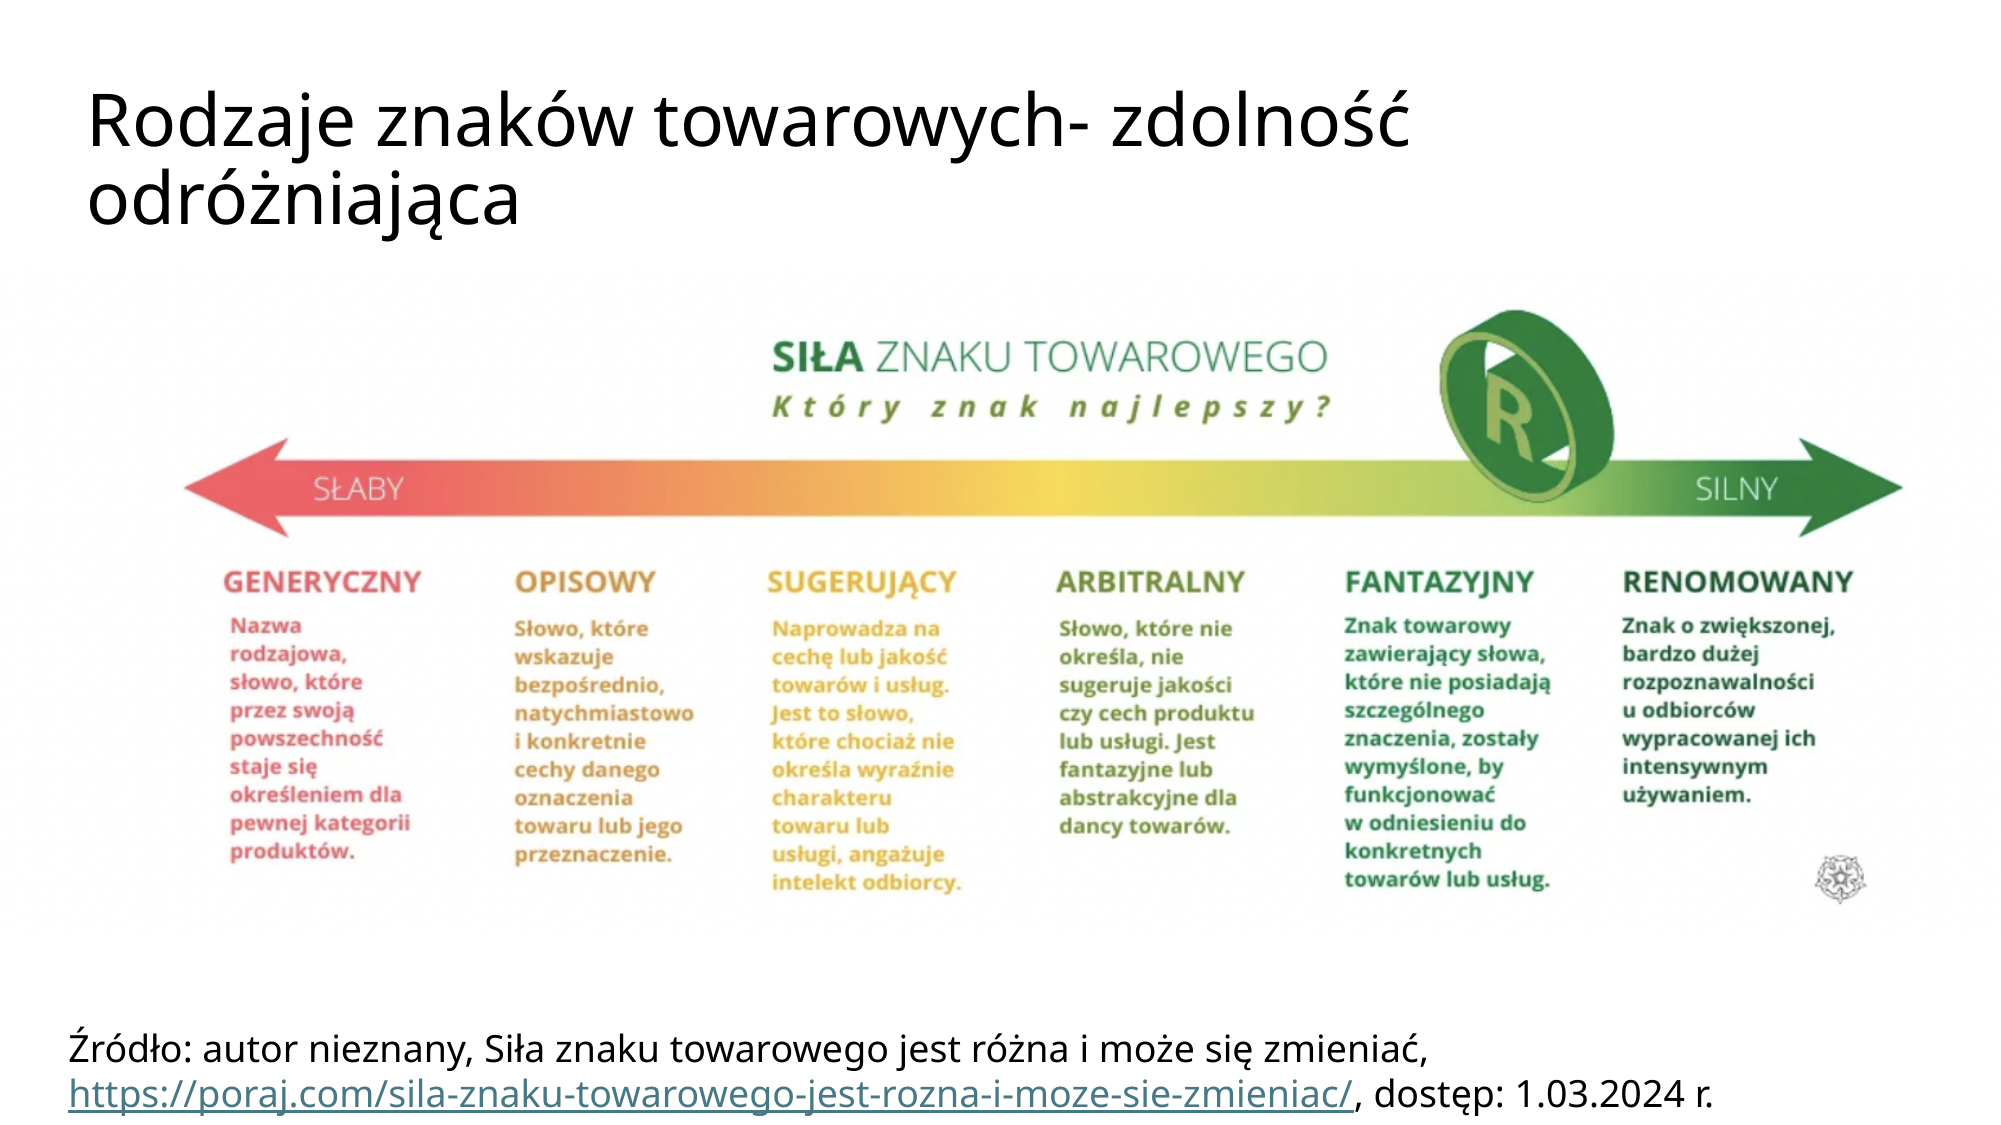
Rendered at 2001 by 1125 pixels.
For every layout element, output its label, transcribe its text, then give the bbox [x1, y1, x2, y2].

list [0, 267, 2000, 933]
title Rodzaje znaków towarowych- zdolność odróżniająca [71, 75, 1722, 250]
text_box Źródło: autor nieznany, Siła znaku towarowego jest różna i może się zmieniać, https://poraj.com/sila-znaku-towarowego-jest-rozna-i-moze-sie-zmieniac/, dostęp: 1.03.2024 r. [53, 1017, 1854, 1125]
